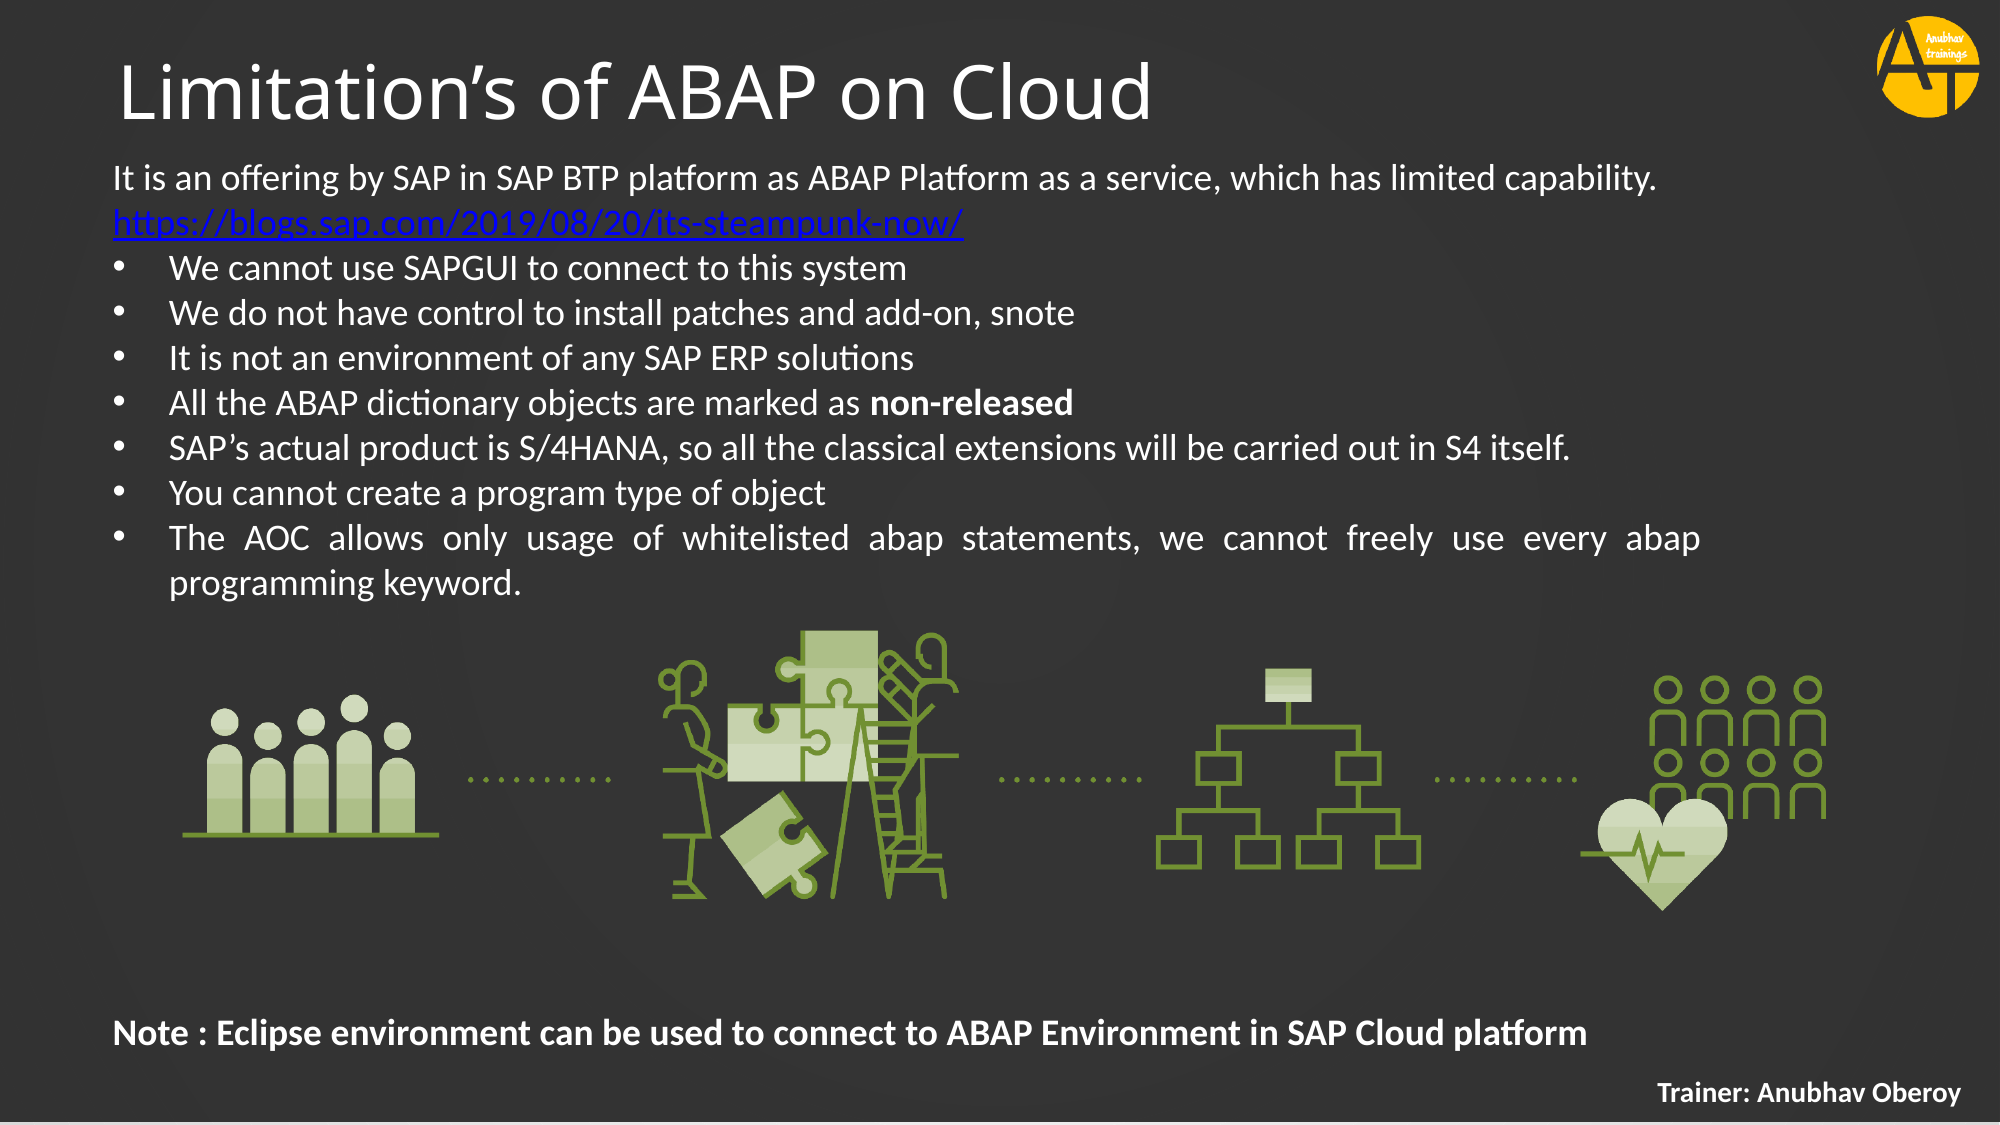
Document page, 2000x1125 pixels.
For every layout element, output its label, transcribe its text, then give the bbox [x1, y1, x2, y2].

picture [85, 574, 1934, 969]
text_box [0, 0, 2000, 1124]
footer Trainer: Anubhav Oberoy [1625, 1061, 1994, 1121]
title Limitation’s of ABAP on Cloud [97, 30, 1898, 148]
text_box It is an offering by SAP in SAP BTP platform as ABAP Platform as a service, which has limited capability. https://blogs.sap.com/2019/08/20/its-steampunk-now/ We cannot use SAPGUI to connect to this system We do not have control to install patches and add-on, snote It is not an environment of any SAP ERP solutions All the ABAP dictionary objects are marked as non-released SAP’s actual product is S/4HANA, so all the classical extensions will be carried out in S4 itself. You cannot create a program type of object The AOC allows only usage of whitelisted abap statements, we cannot freely use every abap programming keyword. Note : Eclipse environment can be used to connect to ABAP Environment in SAP Cloud platform [97, 980, 1718, 1061]
text_box It is an offering by SAP in SAP BTP platform as ABAP Platform as a service, which has limited capability. https://blogs.sap.com/2019/08/20/its-steampunk-now/ We cannot use SAPGUI to connect to this system We do not have control to install patches and add-on, snote It is not an environment of any SAP ERP solutions All the ABAP dictionary objects are marked as non-released SAP’s actual product is S/4HANA, so all the classical extensions will be carried out in S4 itself. You cannot create a program type of object The AOC allows only usage of whitelisted abap statements, we cannot freely use every abap programming keyword. Note : Eclipse environment can be used to connect to ABAP Environment in SAP Cloud platform [97, 145, 1718, 573]
picture [1866, 9, 1985, 126]
